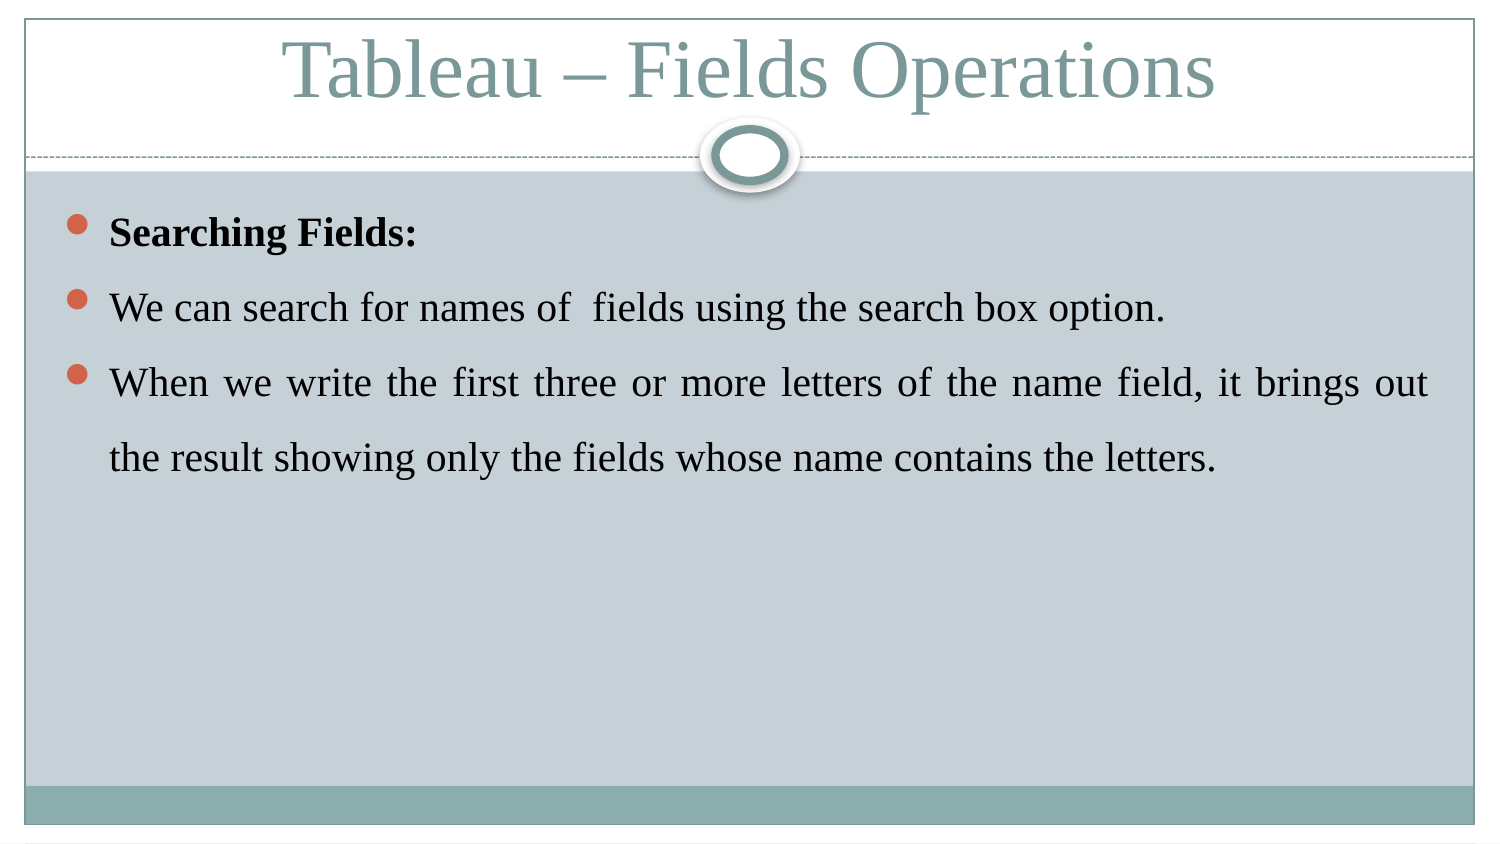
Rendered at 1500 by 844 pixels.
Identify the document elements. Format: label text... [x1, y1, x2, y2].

title Tableau – Fields Operations [49, 28, 1450, 122]
list Searching Fields: We can search for names of fields using the search box option. When we write the first three or more letters of the name field, it brings out the result showing only the fields whose name contains the letters. [49, 171, 1445, 751]
